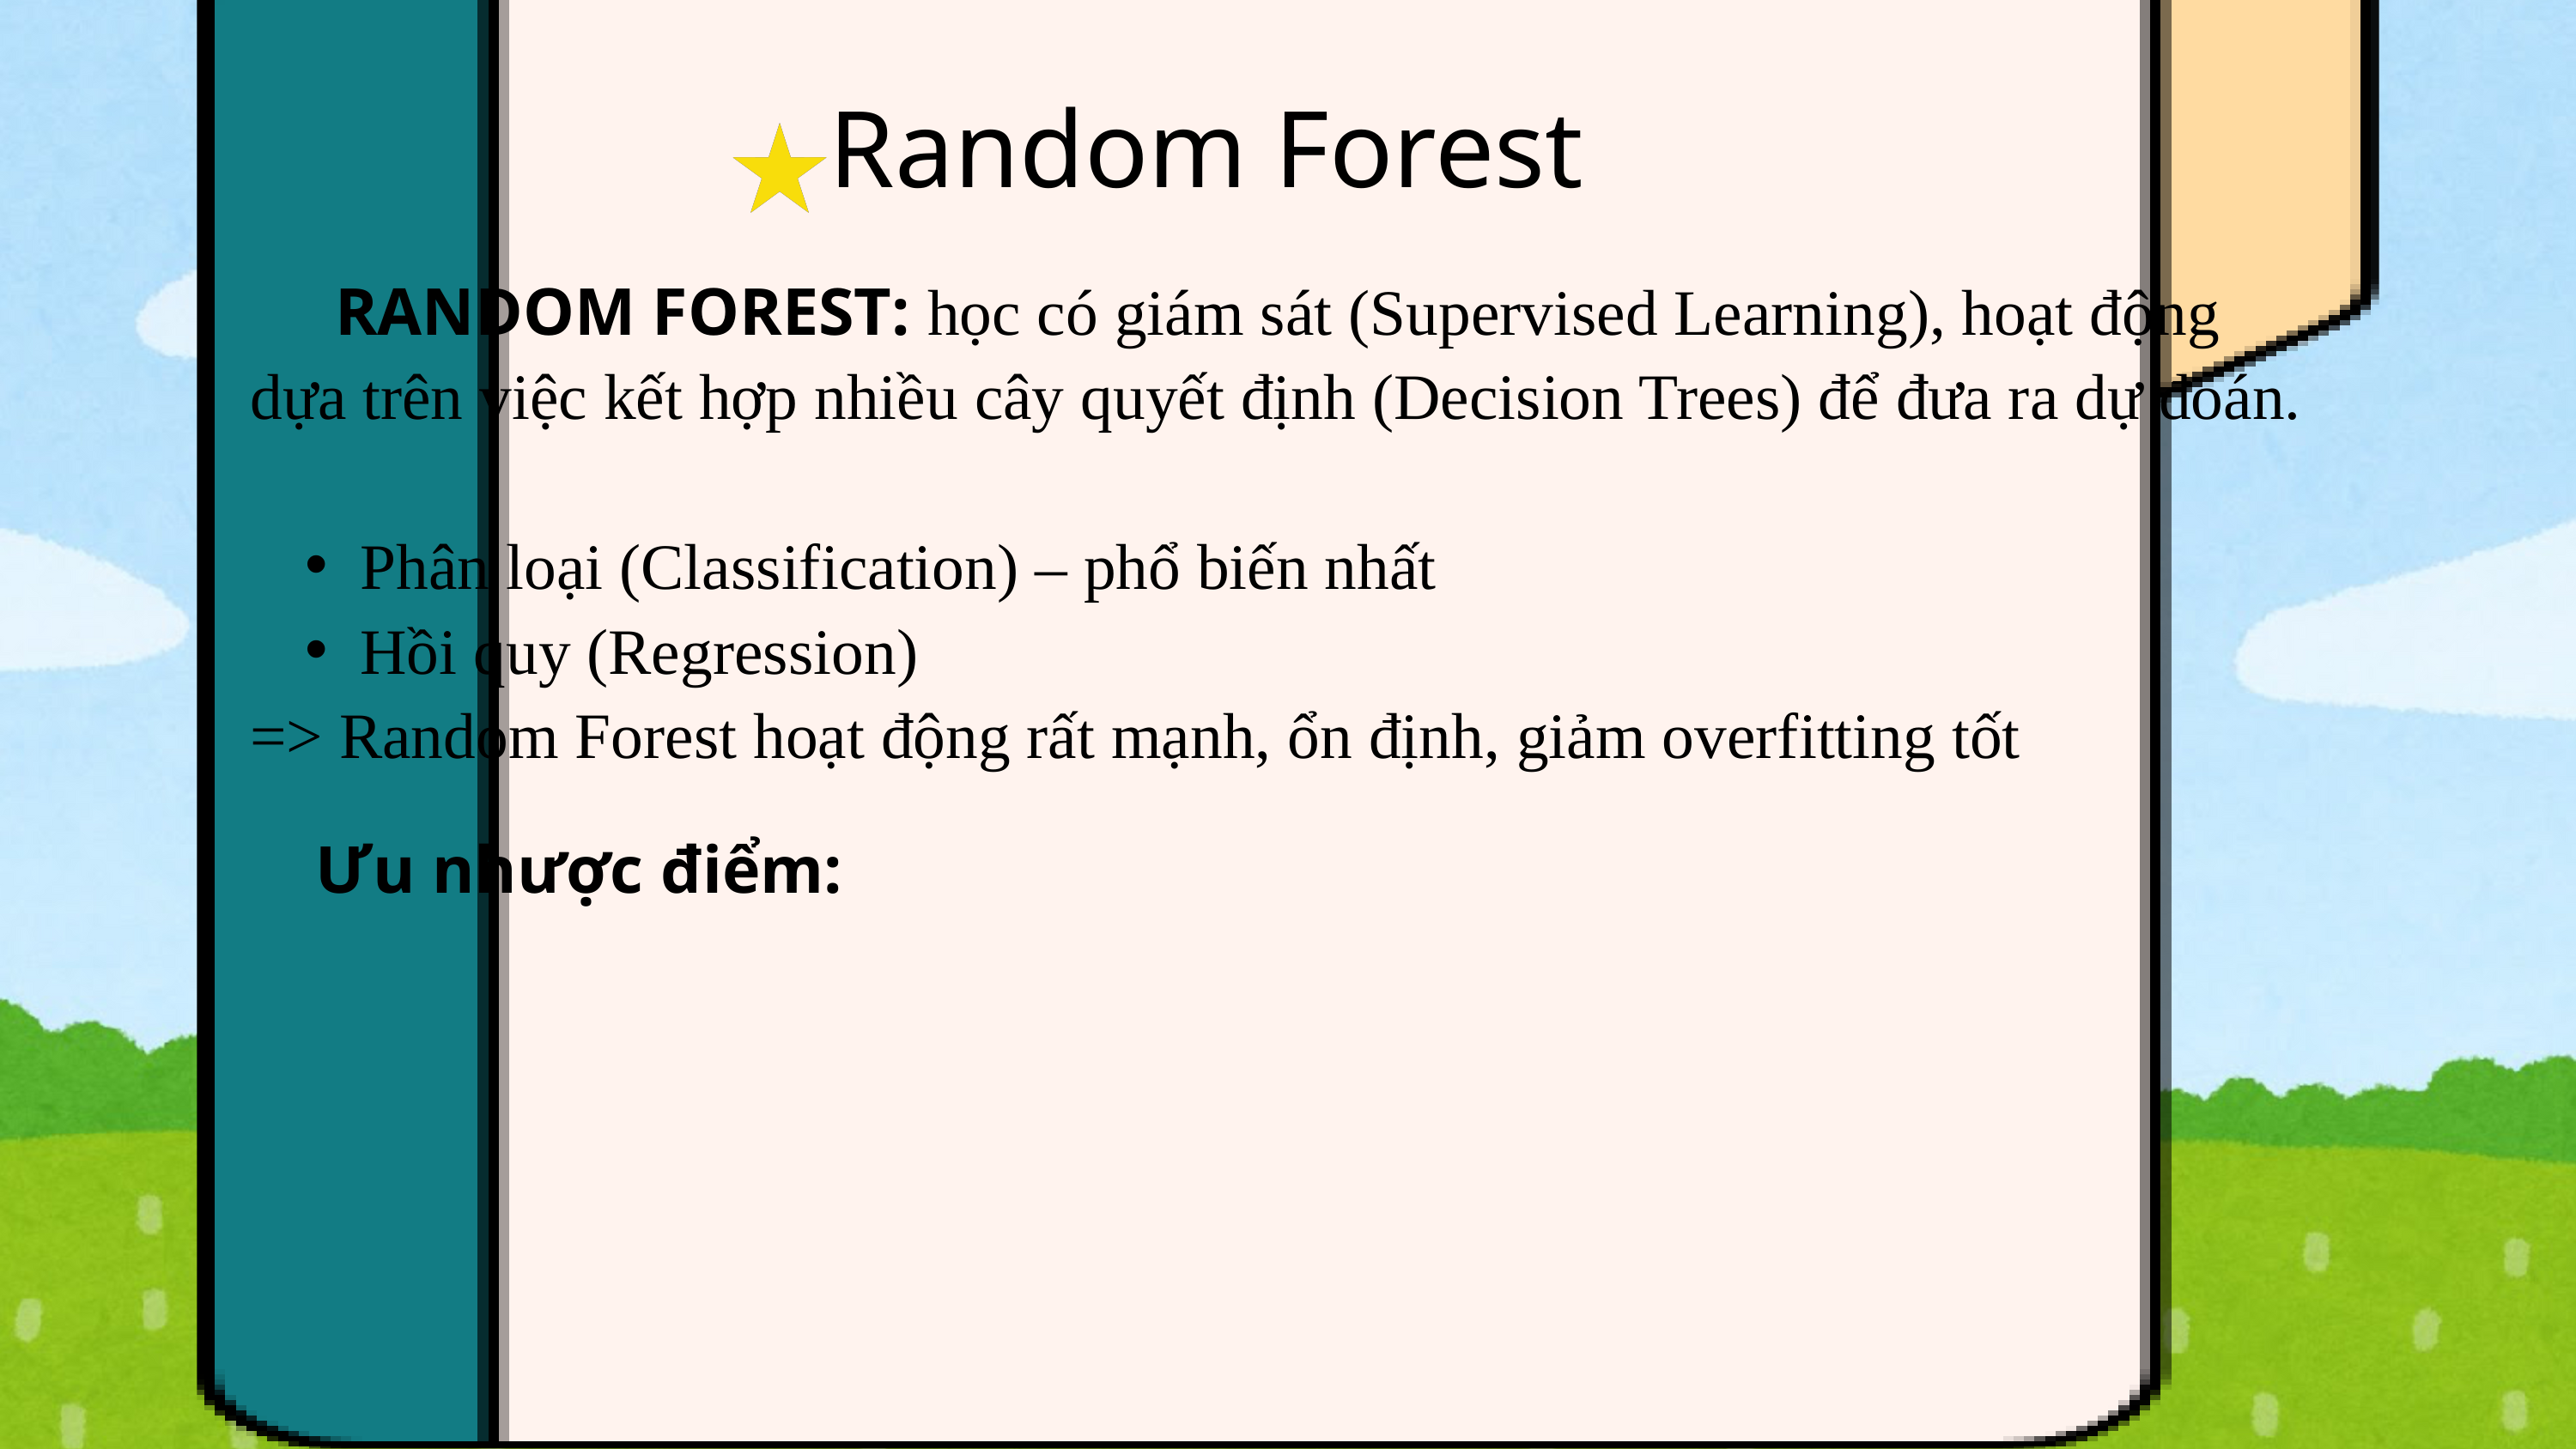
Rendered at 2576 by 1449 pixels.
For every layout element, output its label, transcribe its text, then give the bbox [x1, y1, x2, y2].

text_box [732, 123, 827, 213]
text_box [2379, 0, 2576, 1449]
text_box Random Forest [708, 98, 1705, 209]
text_box RANDOM FOREST: học có giám sát (Supervised Learning), hoạt động dựa trên việc kết hợp nhiều cây quyết định (Decision Trees) để đưa ra dự đoán. Phân loại (Classification) – phổ biến nhất Hồi quy (Regression) => Random Forest hoạt động rất mạnh, ổn định, giảm overfitting tốt Ưu nhược điểm: [250, 263, 2326, 907]
text_box [0, 0, 197, 1449]
text_box [197, 0, 2379, 1449]
